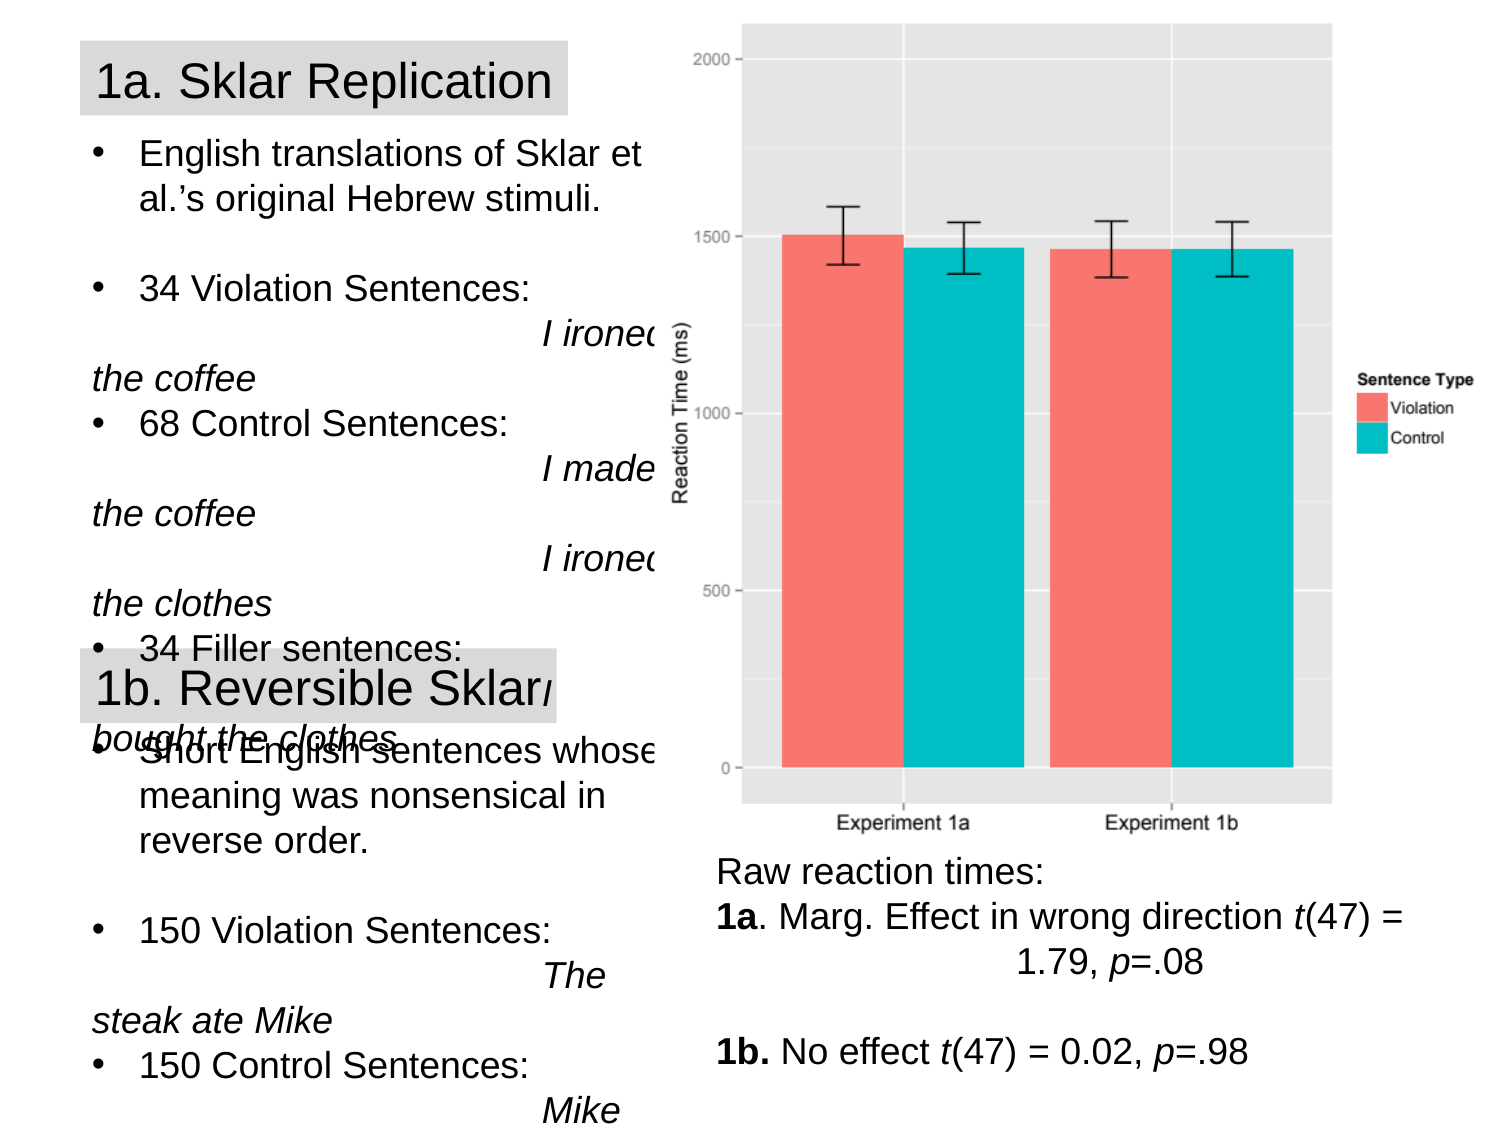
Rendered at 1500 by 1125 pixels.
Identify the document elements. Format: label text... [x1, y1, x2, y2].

text_box Short English sentences whose meaning was nonsensical in reverse order. 150 Violation Sentences: The steak ate Mike 150 Control Sentences: Mike ate the steak [77, 718, 688, 1125]
picture [654, 0, 1500, 868]
text_box English translations of Sklar et al.’s original Hebrew stimuli. 34 Violation Sentences: I ironed the coffee 68 Control Sentences: I made the coffee I ironed the clothes 34 Filler sentences: I bought the clothes [77, 122, 649, 718]
text_box Raw reaction times: 1a. Marg. Effect in wrong direction t(47) = 1.79, p=.08 1b. No effect t(47) = 0.02, p=.98 [701, 876, 1500, 1080]
text_box 1a. Sklar Replication [80, 40, 568, 116]
